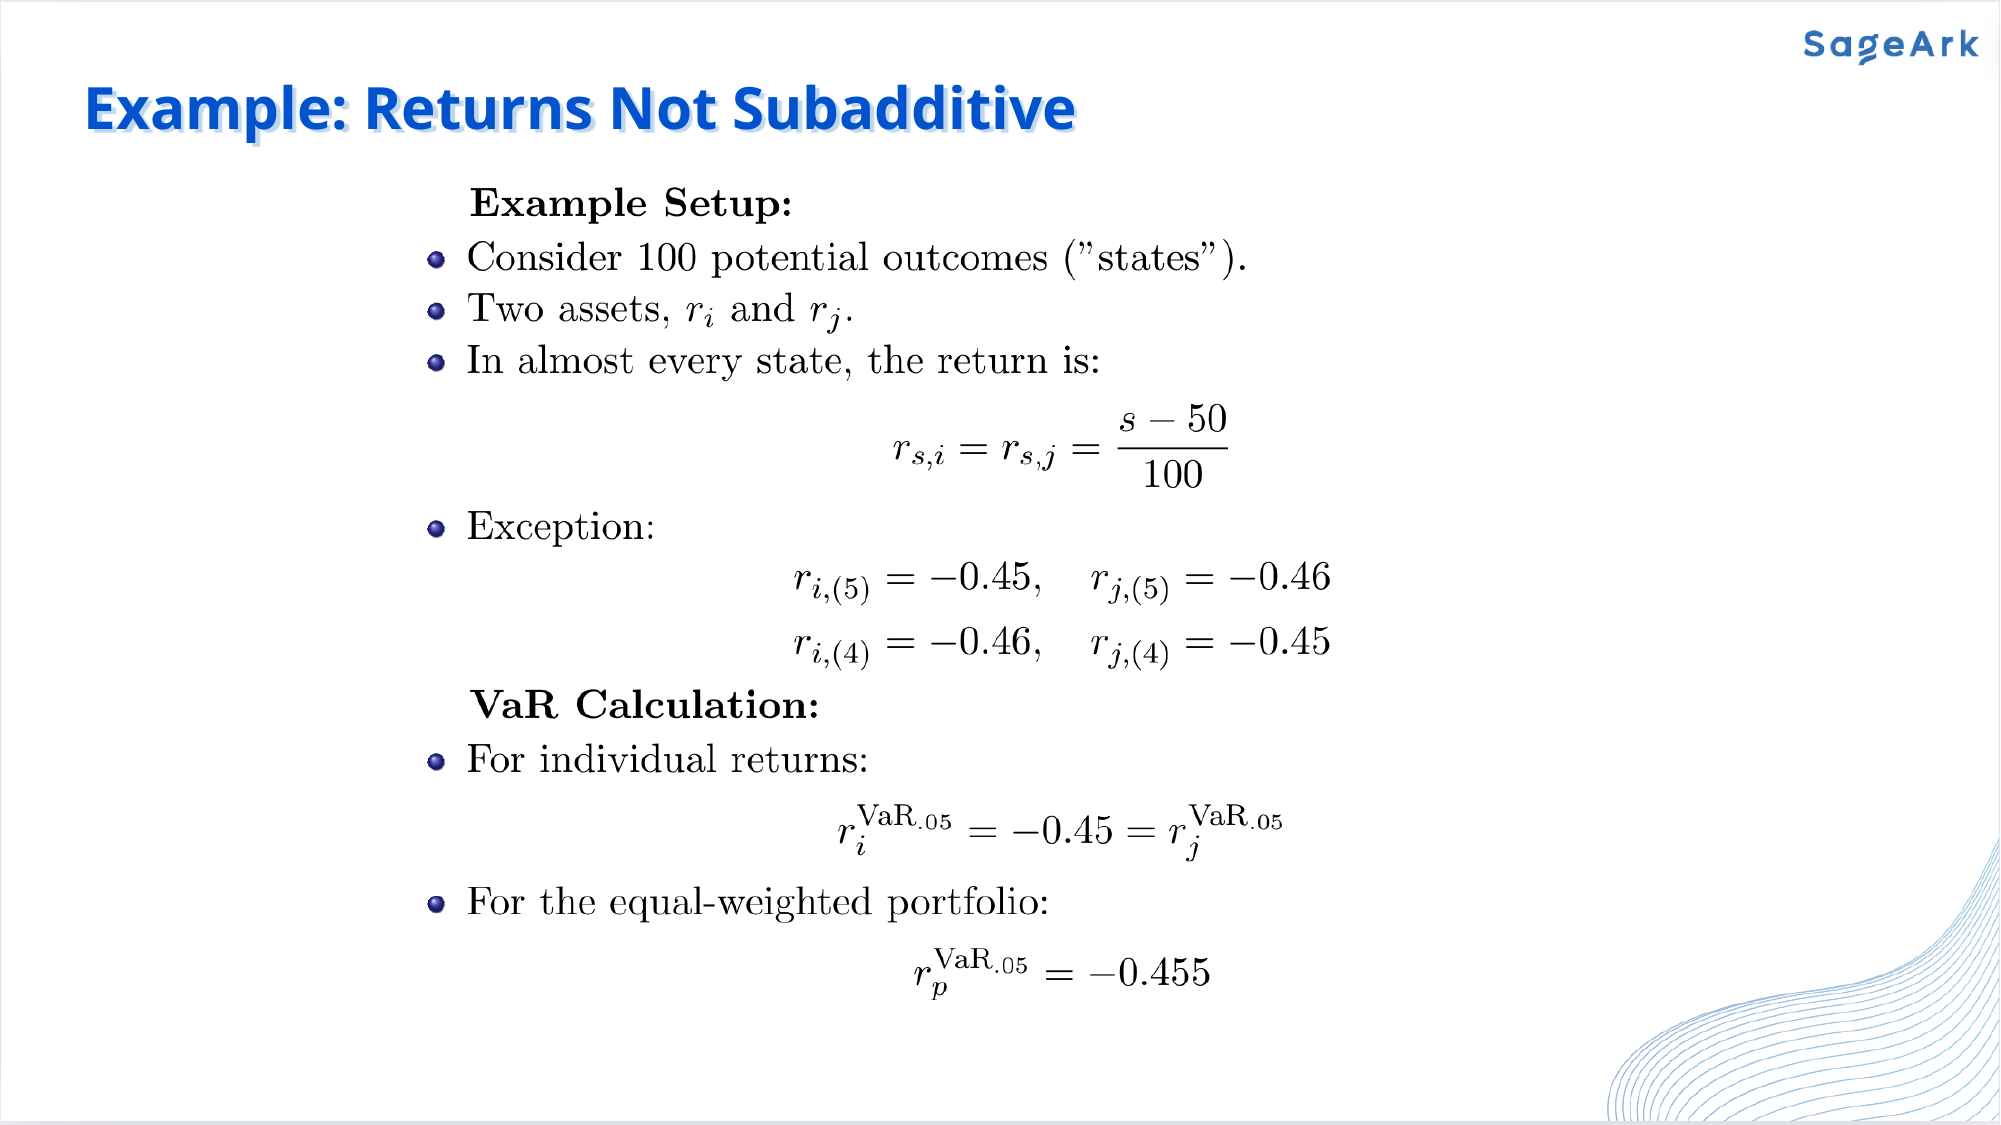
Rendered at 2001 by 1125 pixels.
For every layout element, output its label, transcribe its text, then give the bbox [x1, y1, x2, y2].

picture [0, 0, 2001, 1125]
title Example: Returns Not Subadditive [68, 51, 1794, 170]
